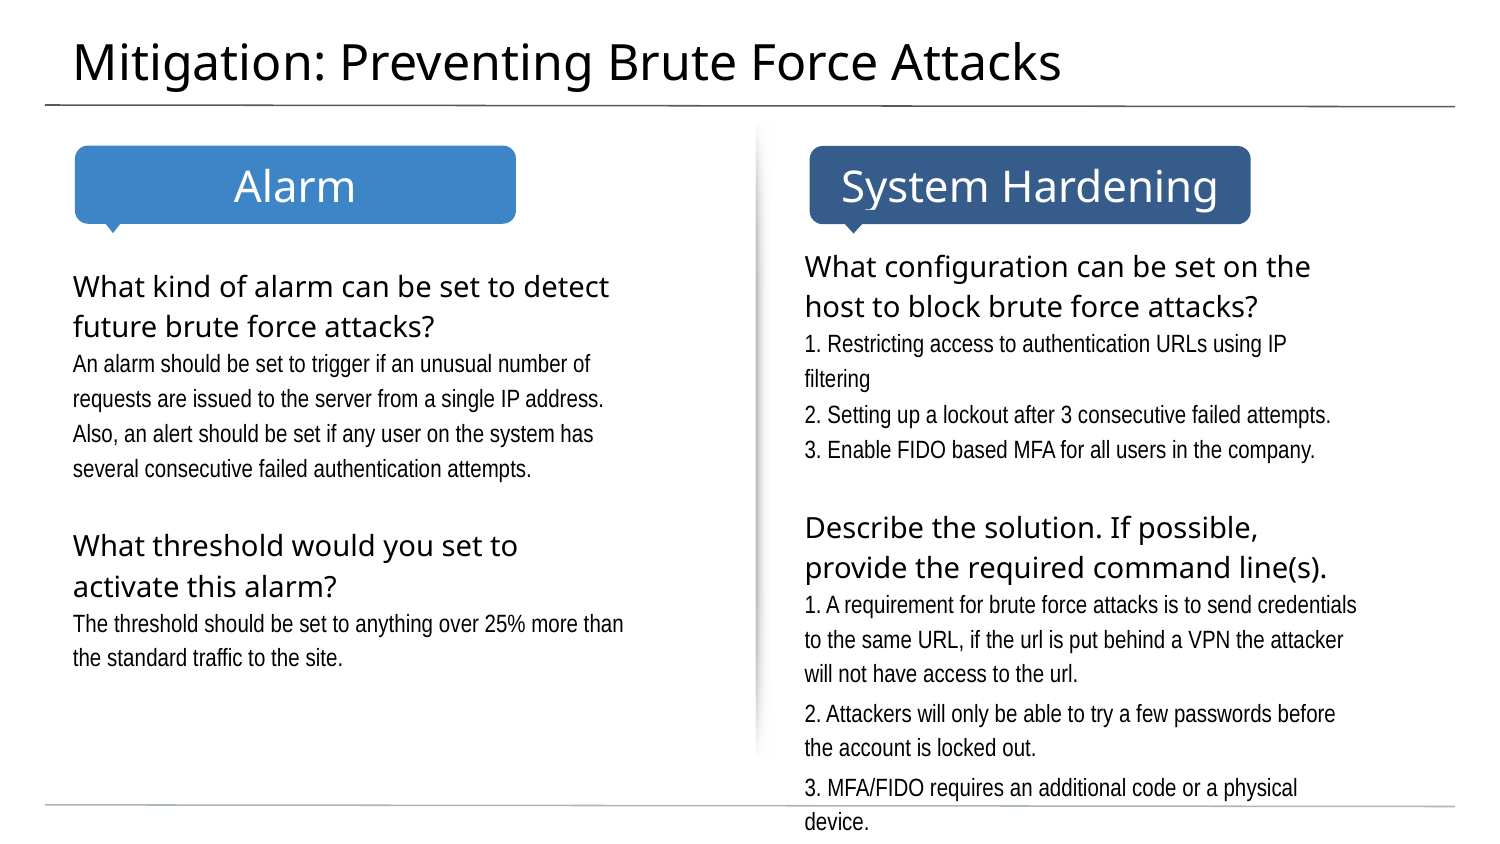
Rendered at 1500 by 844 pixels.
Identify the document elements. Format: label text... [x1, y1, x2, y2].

subtitle What configuration can be set on the host to block brute force attacks? 1. Restricting access to authentication URLs using IP filtering 2. Setting up a lockout after 3 consecutive failed attempts. 3. Enable FIDO based MFA for all users in the company. Describe the solution. If possible, provide the required command line(s). 1. A requirement for brute force attacks is to send credentials to the same URL, if the url is put behind a VPN the attacker will not have access to the url. 2. Attackers will only be able to try a few passwords before the account is locked out. 3. MFA/FIDO requires an additional code or a physical device. [729, 242, 1435, 785]
picture [703, 107, 839, 782]
subtitle What kind of alarm can be set to detect future brute force attacks? An alarm should be set to trigger if an unusual number of requests are issued to the server from a single IP address. Also, an alert should be set if any user on the system has several consecutive failed authentication attempts. What threshold would you set to activate this alarm? The threshold should be set to anything over 25% more than the standard traffic to the site. [0, 262, 704, 805]
title Mitigation: Preventing Brute Force Attacks [0, 0, 1500, 88]
